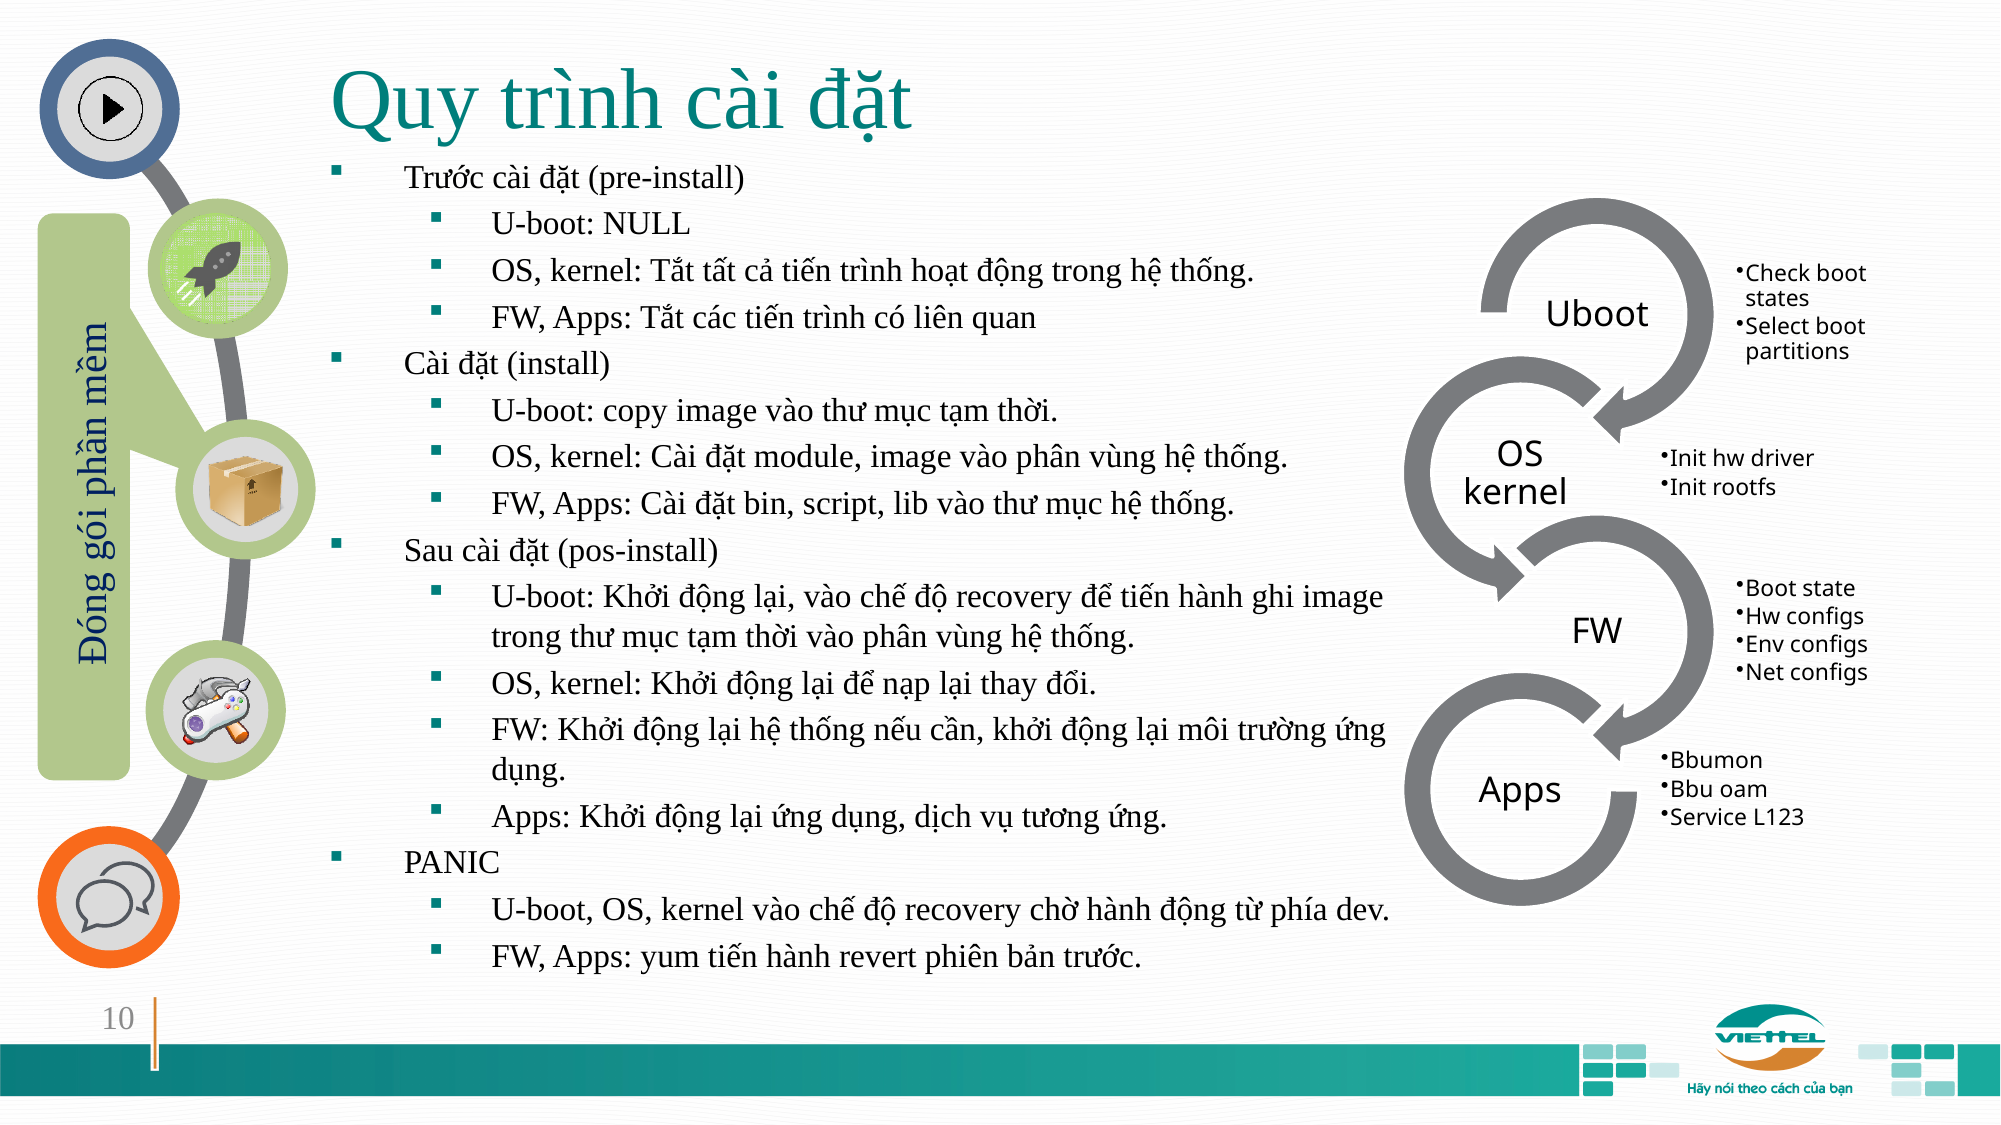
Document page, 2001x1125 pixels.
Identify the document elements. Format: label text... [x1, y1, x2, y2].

text_box [35, 211, 199, 783]
picture [0, 0, 2001, 1125]
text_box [175, 419, 316, 560]
title Đóng gói phần mềm [50, 226, 130, 762]
slide_number 10 [50, 985, 150, 1046]
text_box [147, 198, 289, 339]
list Trước cài đặt (pre-install) U-boot: NULL OS, kernel: Tắt tất cả tiến trình hoạt động trong hệ thống. FW, Apps: Tắt các tiến trình có liên quan Cài đặt (install) U-boot: copy image vào thư mục tạm thời. OS, kernel: Cài đặt module, image vào phân vùng hệ thống. FW, Apps: Cài đặt bin, script, lib vào thư mục hệ thống. Sau cài đặt (pos-install) U-boot: Khởi động lại, vào chế độ recovery để tiến hành ghi image trong thư mục tạm thời vào phân vùng hệ thống. OS, kernel: Khởi động lại để nạp lại thay đổi. FW: Khởi động lại hệ thống nếu cần, khởi động lại môi trường ứng dụng. Apps: Khởi động lại ứng dụng, dịch vụ tương ứng. PANIC U-boot, OS, kernel vào chế độ recovery chờ hành động từ phía dev. FW, Apps: yum tiến hành revert phiên bản trước. [313, 147, 1437, 1016]
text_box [1382, 105, 1901, 980]
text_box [145, 639, 287, 781]
list Quy trình cài đặt [315, 34, 1932, 154]
